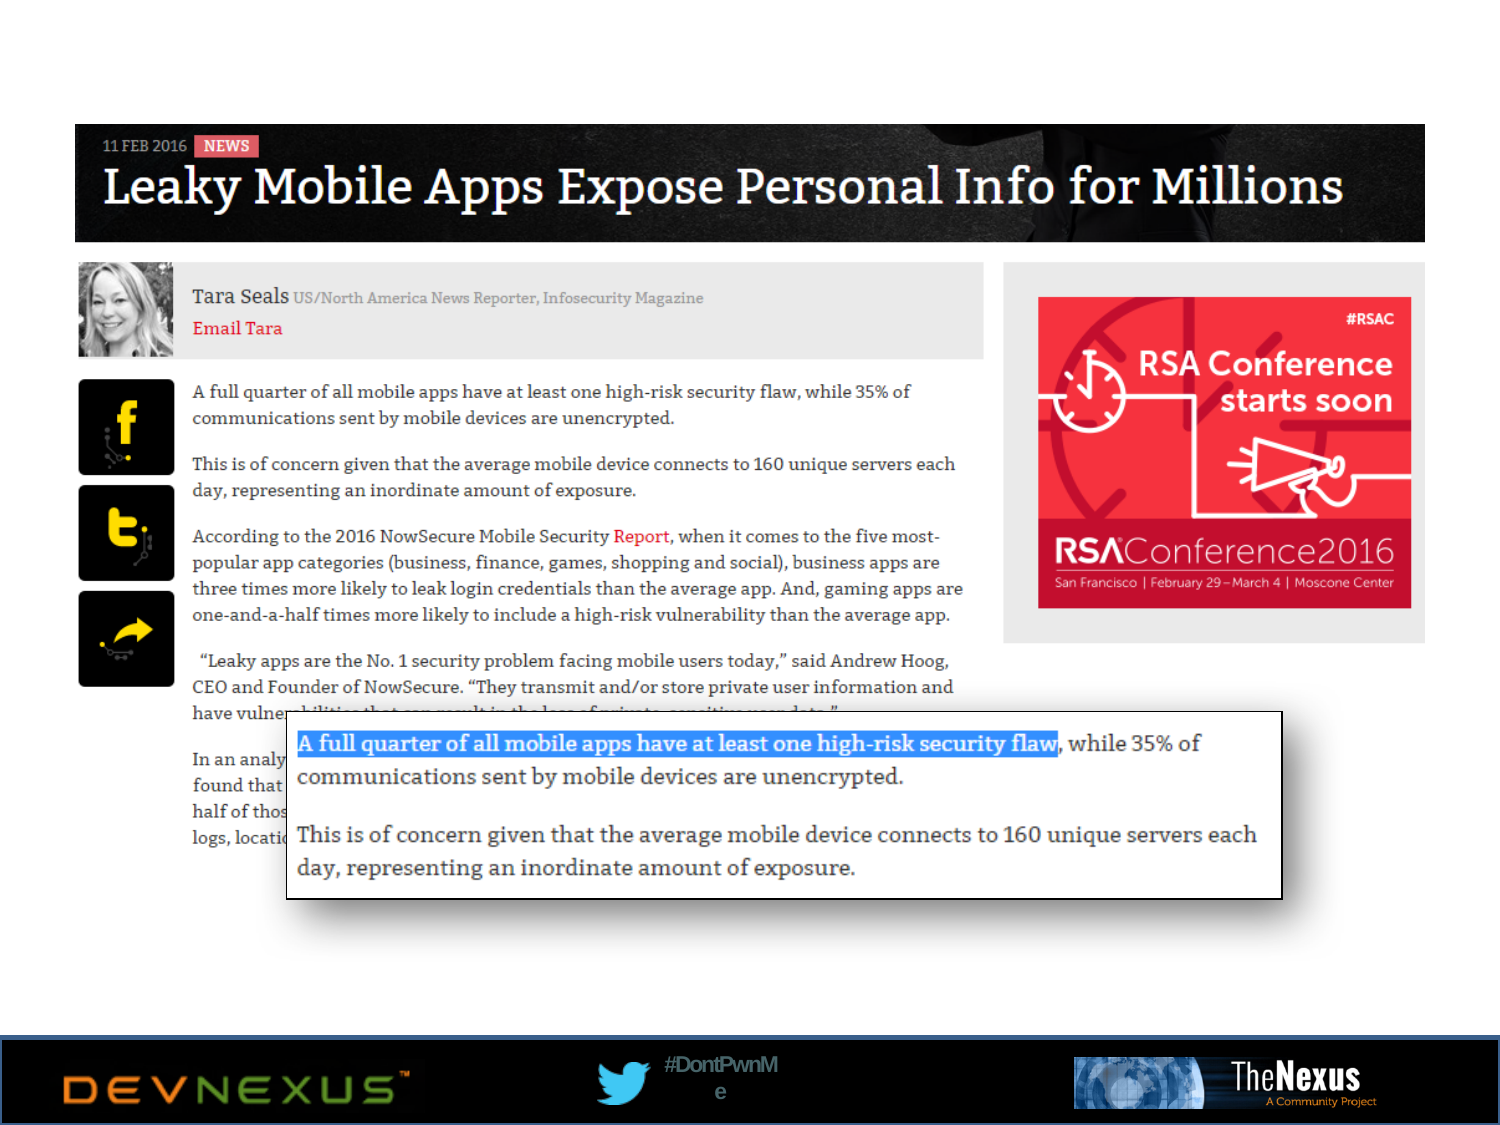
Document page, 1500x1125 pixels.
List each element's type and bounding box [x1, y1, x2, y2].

picture [49, 1059, 425, 1113]
picture [1074, 1057, 1388, 1109]
picture [74, 124, 1426, 899]
picture [597, 1062, 651, 1105]
